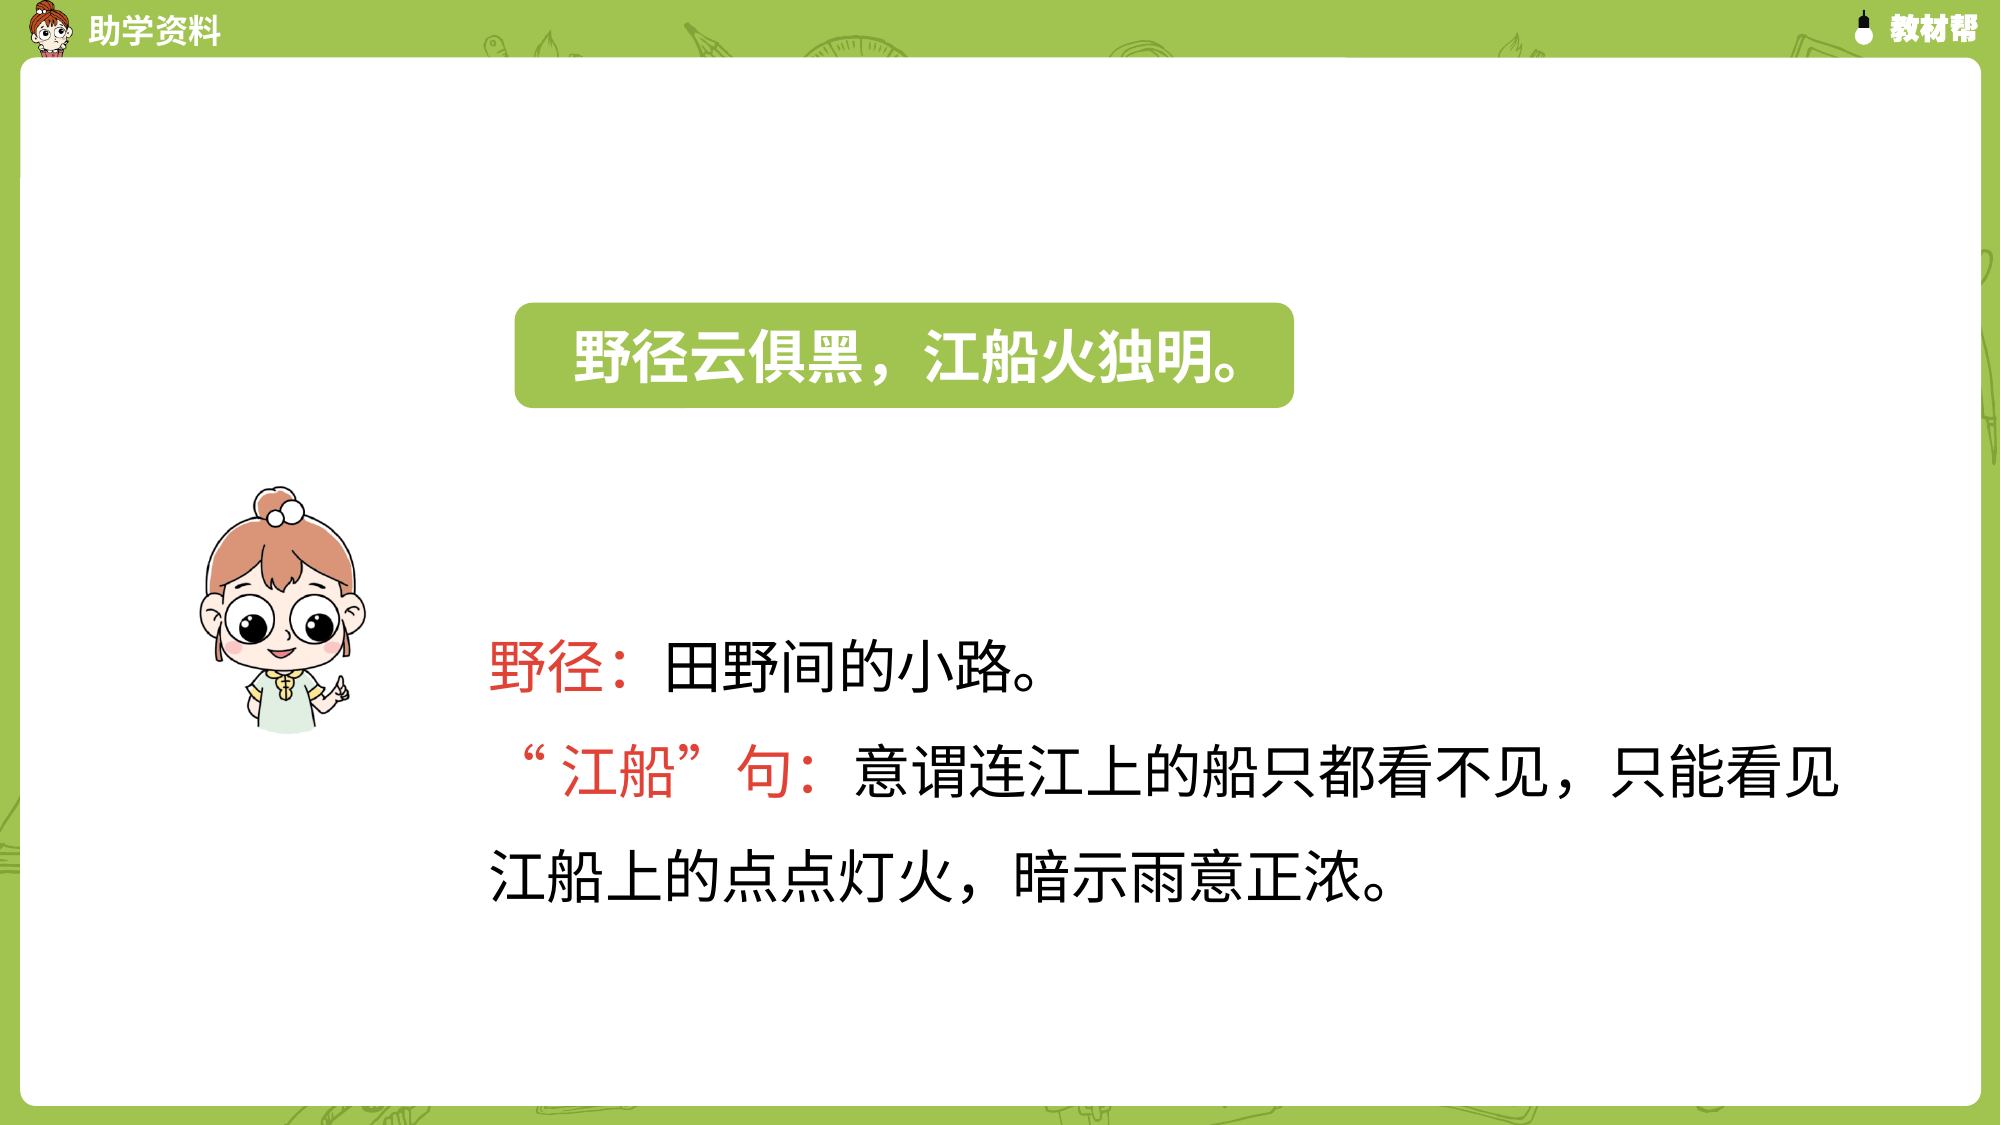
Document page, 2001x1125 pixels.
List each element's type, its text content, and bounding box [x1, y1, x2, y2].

text_box [514, 302, 1293, 409]
picture [28, 0, 82, 59]
picture [196, 480, 371, 736]
text_box 野径云俱黑，江船火独明。 [558, 312, 1330, 398]
text_box 野径：田野间的小路。 “江船”句：意谓连江上的船只都看不见，只能看见江船上的点点灯火，暗示雨意正浓。 [473, 588, 1877, 918]
